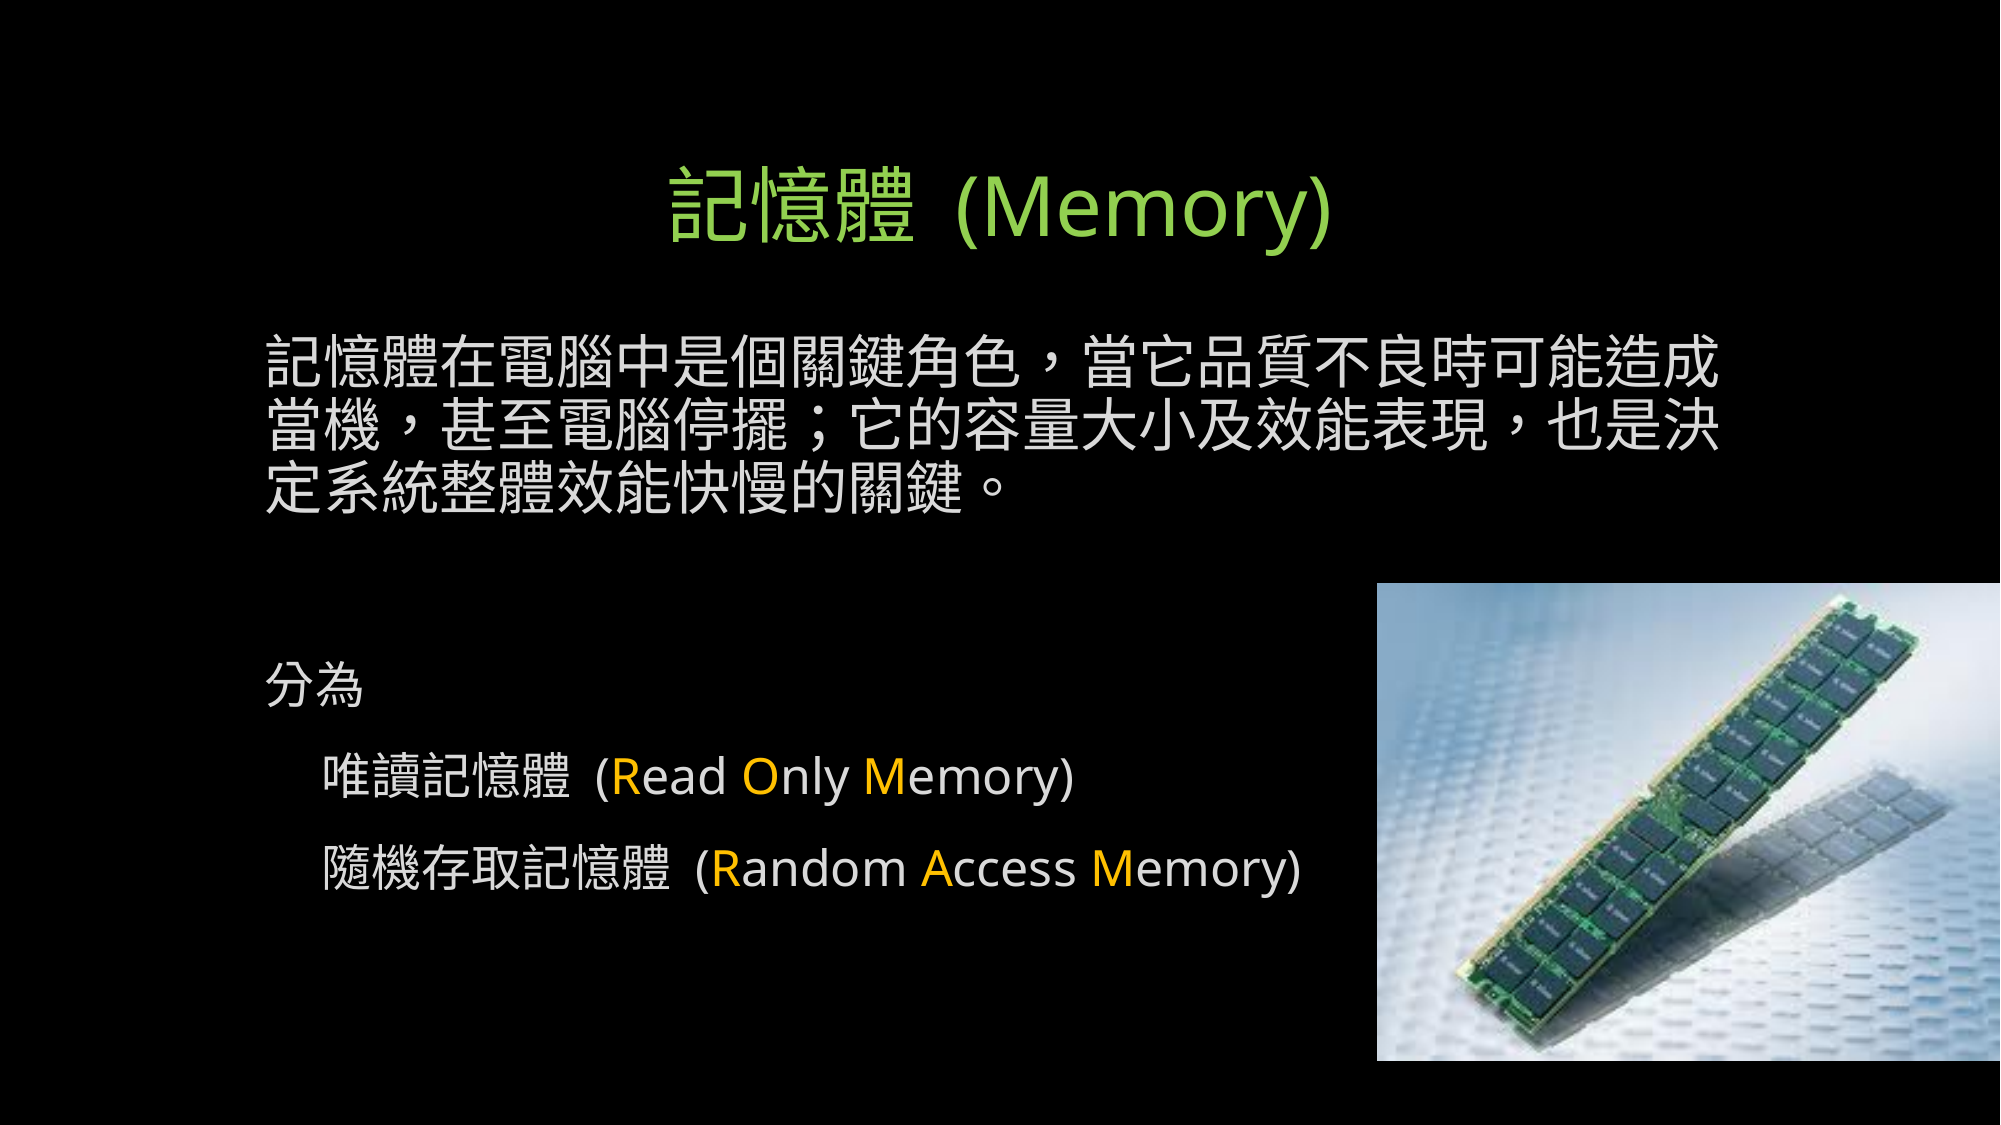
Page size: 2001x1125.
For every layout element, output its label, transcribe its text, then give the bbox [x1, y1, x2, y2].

picture [1377, 583, 2000, 1061]
list 記憶體在電腦中是個關鍵角色，當它品質不良時可能造成當機，甚至電腦停擺；它的容量大小及效能表現，也是決定系統整體效能快慢的關鍵。 分為 唯讀記憶體 (Read Only Memory) 隨機存取記憶體 (Random Access Memory) [249, 326, 1750, 1085]
title 記憶體 (Memory) [249, 75, 1750, 263]
